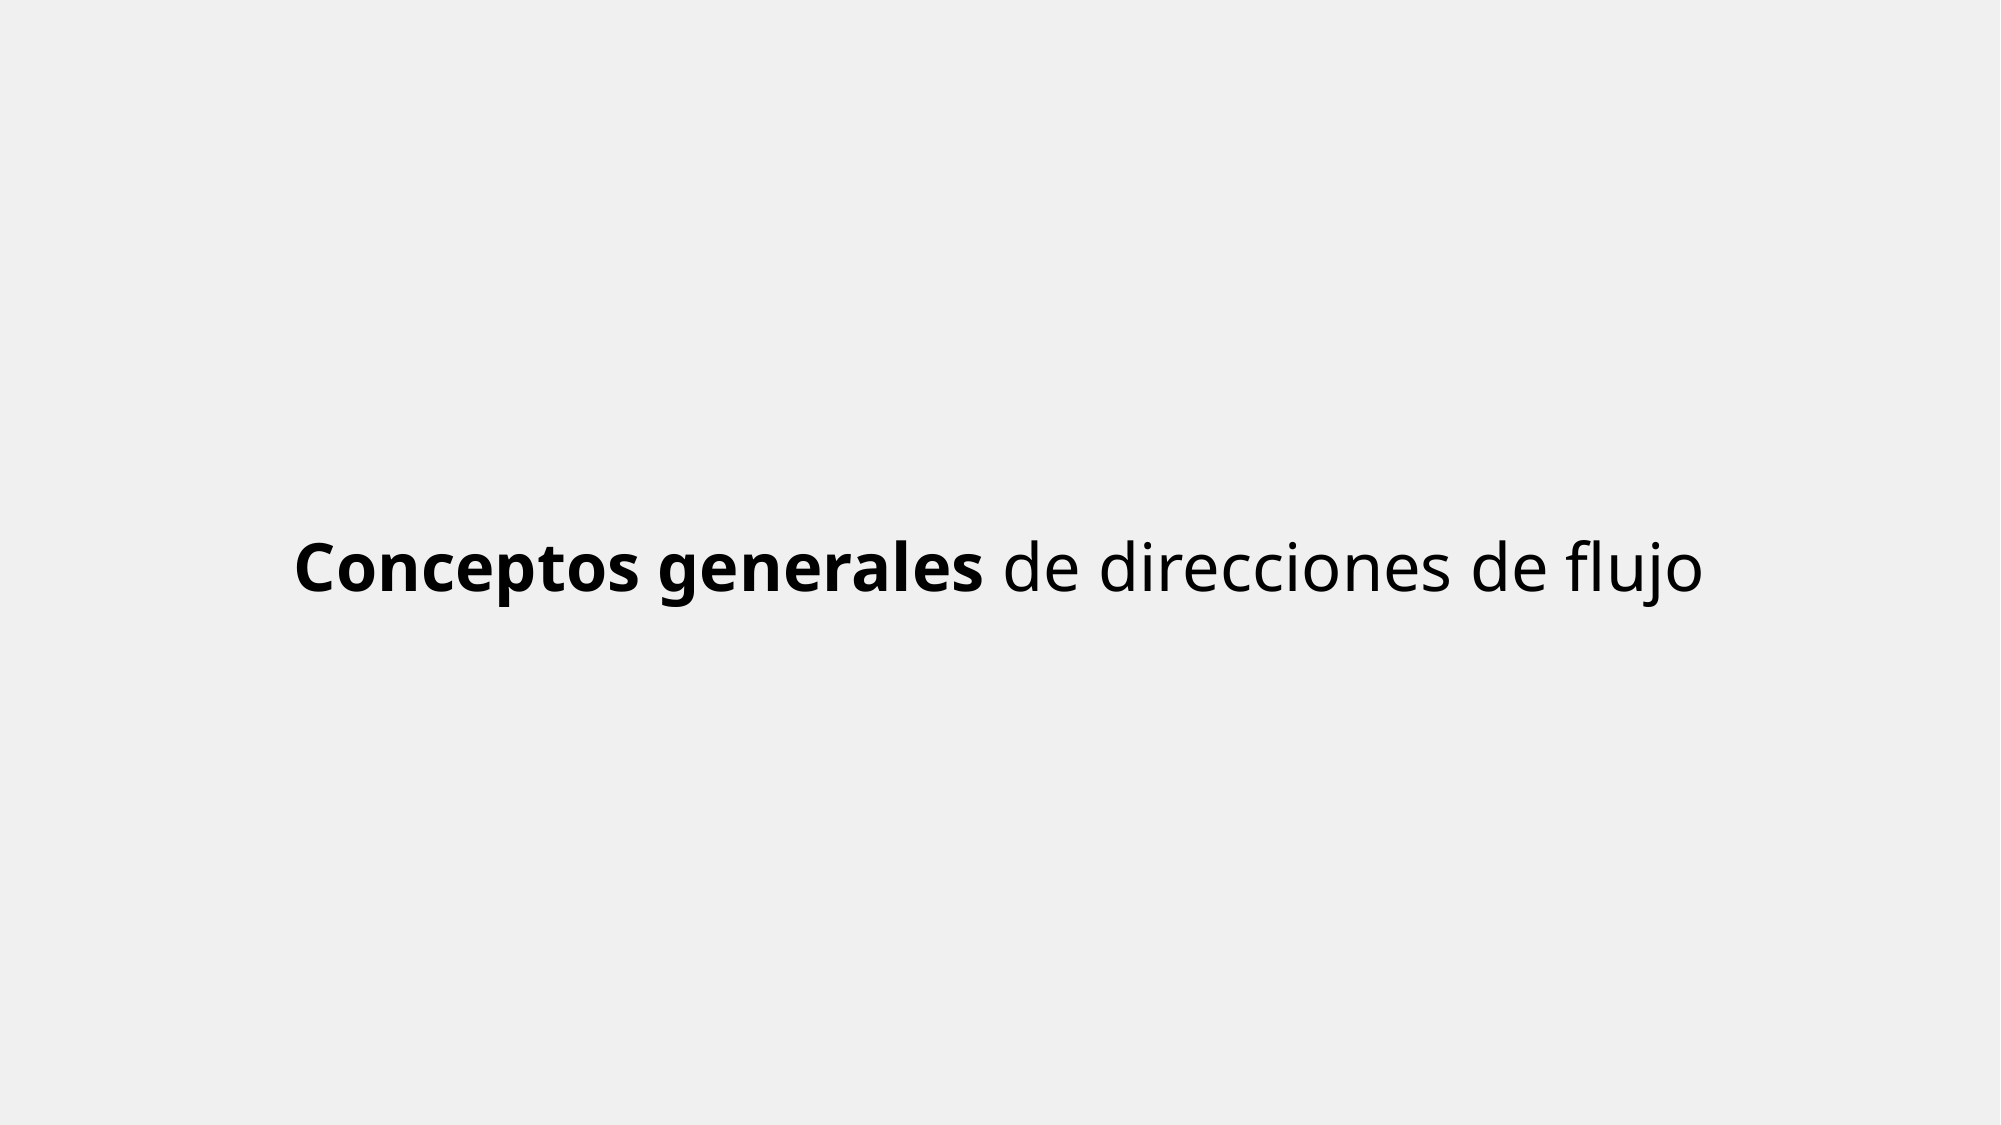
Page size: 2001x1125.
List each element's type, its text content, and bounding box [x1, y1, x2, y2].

text_box Conceptos generales de direcciones de flujo [229, 511, 1770, 614]
